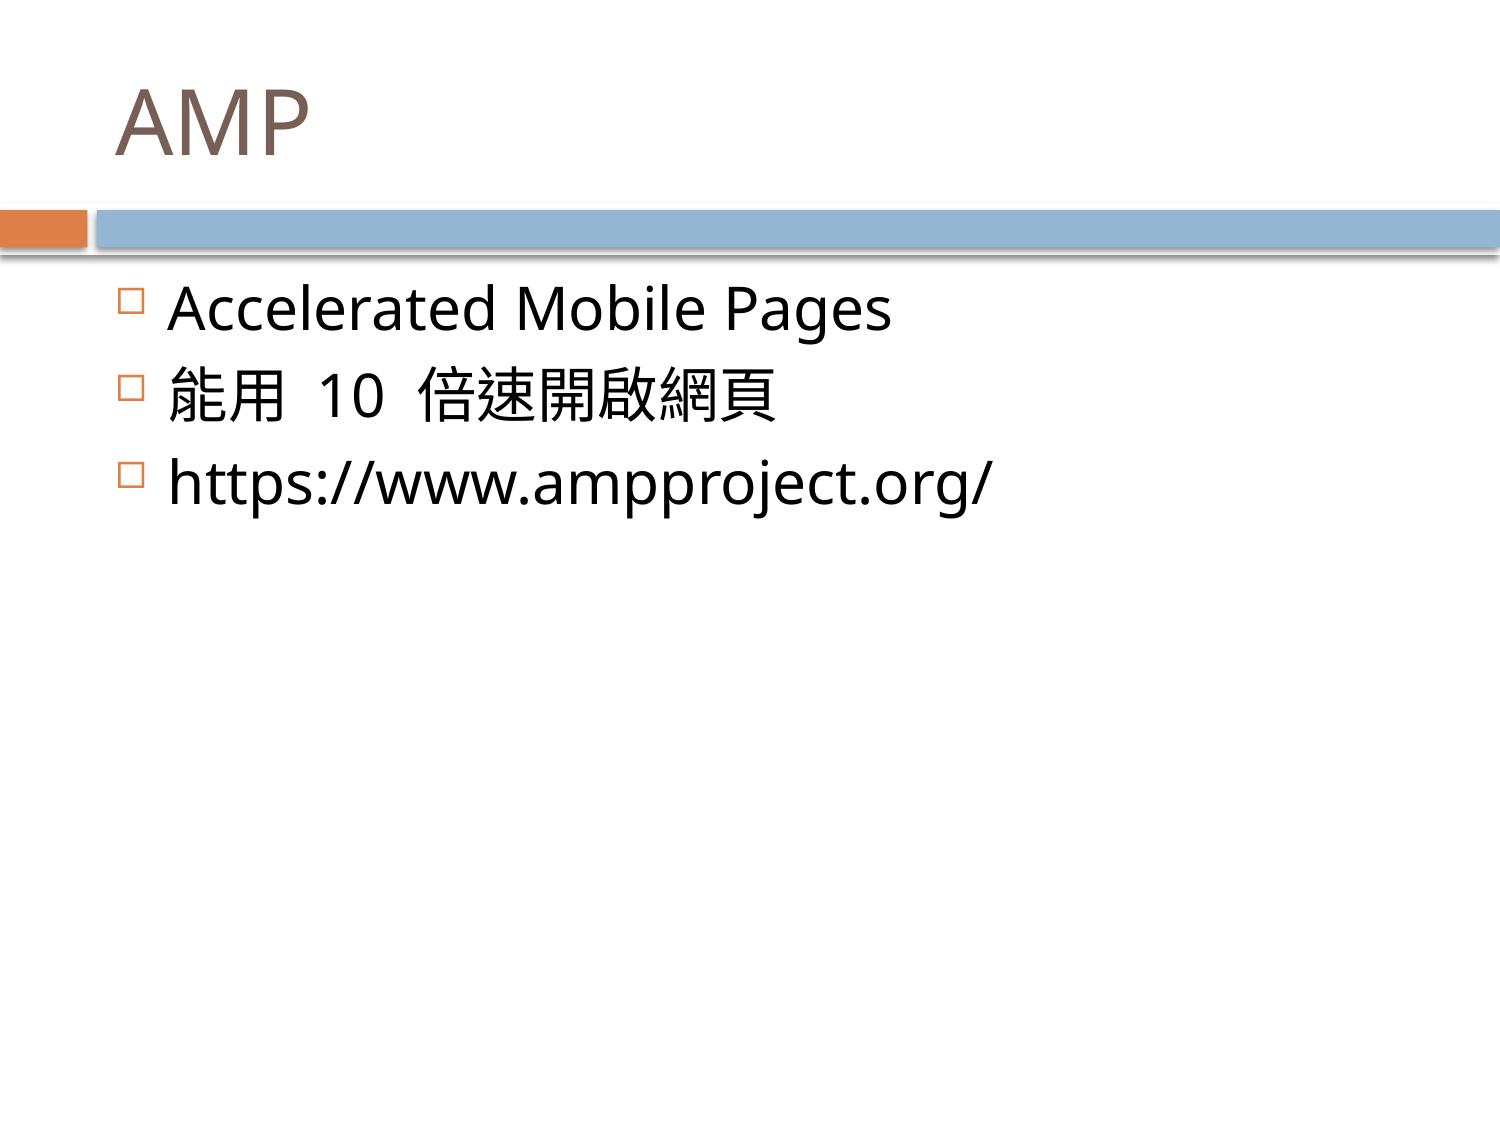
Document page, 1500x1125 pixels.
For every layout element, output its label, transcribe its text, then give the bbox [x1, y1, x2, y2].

list Accelerated Mobile Pages 能用 10 倍速開啟網頁 https://www.ampproject.org/ [100, 262, 1438, 1000]
title AMP [100, 37, 1438, 200]
